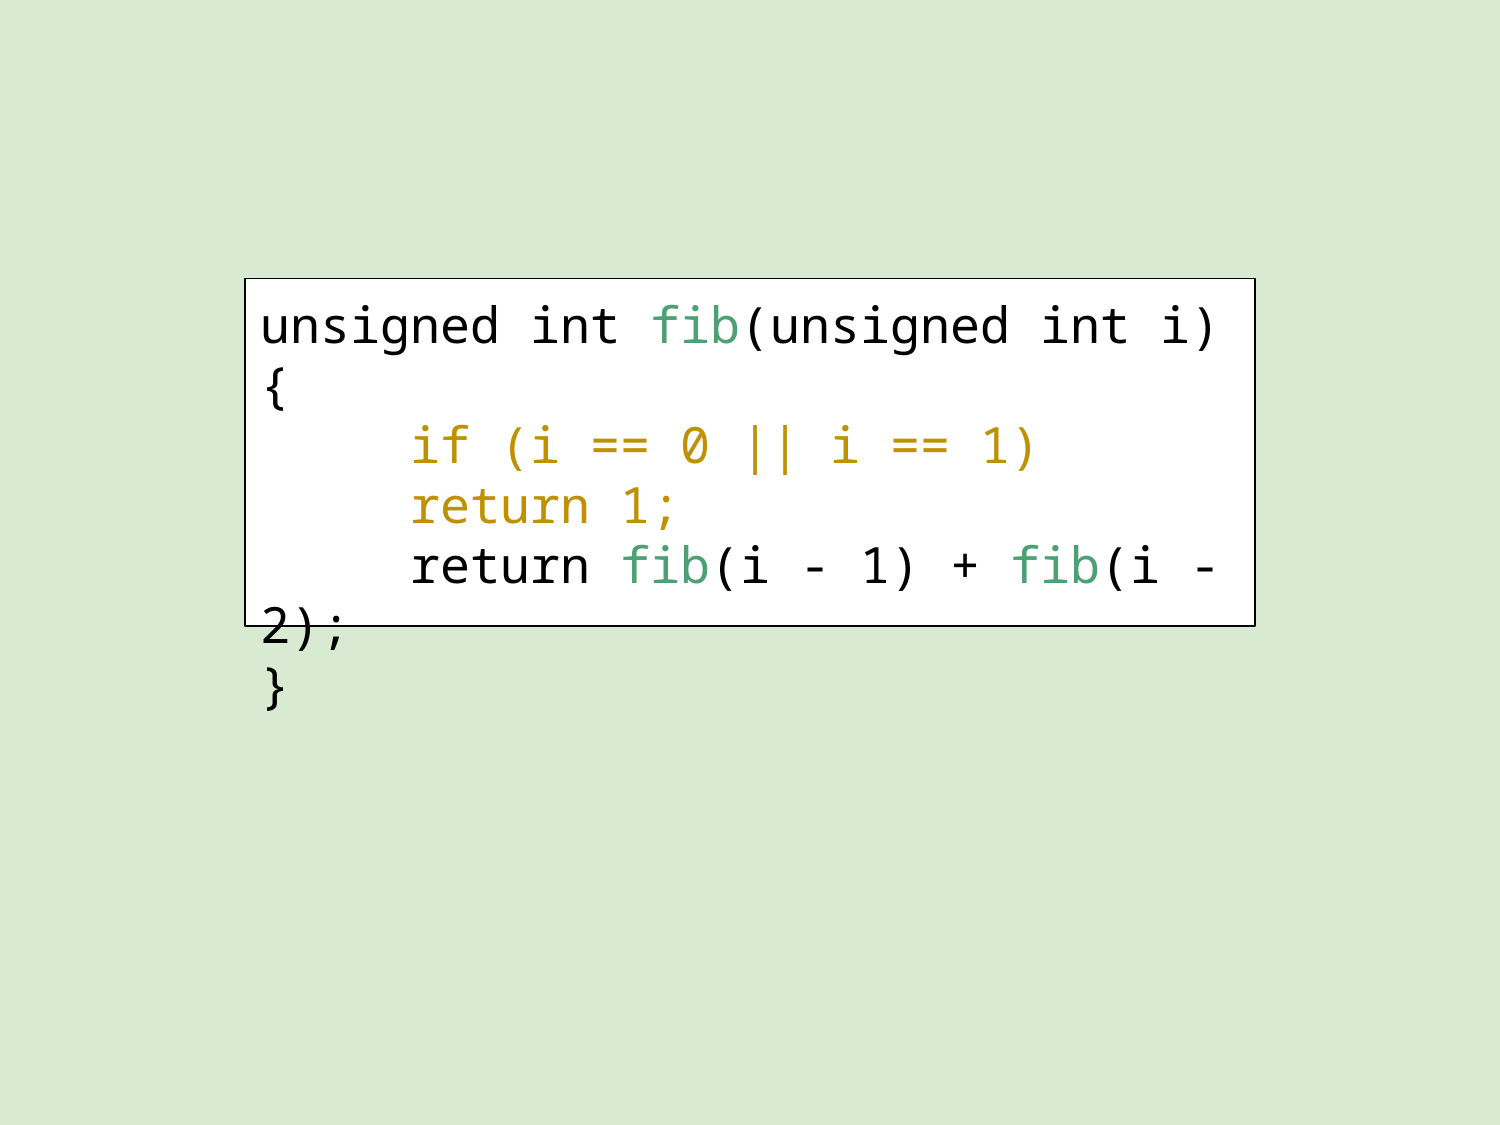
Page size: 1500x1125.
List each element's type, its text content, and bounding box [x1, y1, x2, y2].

text_box unsigned int fib(unsigned int i) { if (i == 0 || i == 1) return 1; return fib(i - 1) + fib(i - 2); } [245, 278, 1255, 626]
